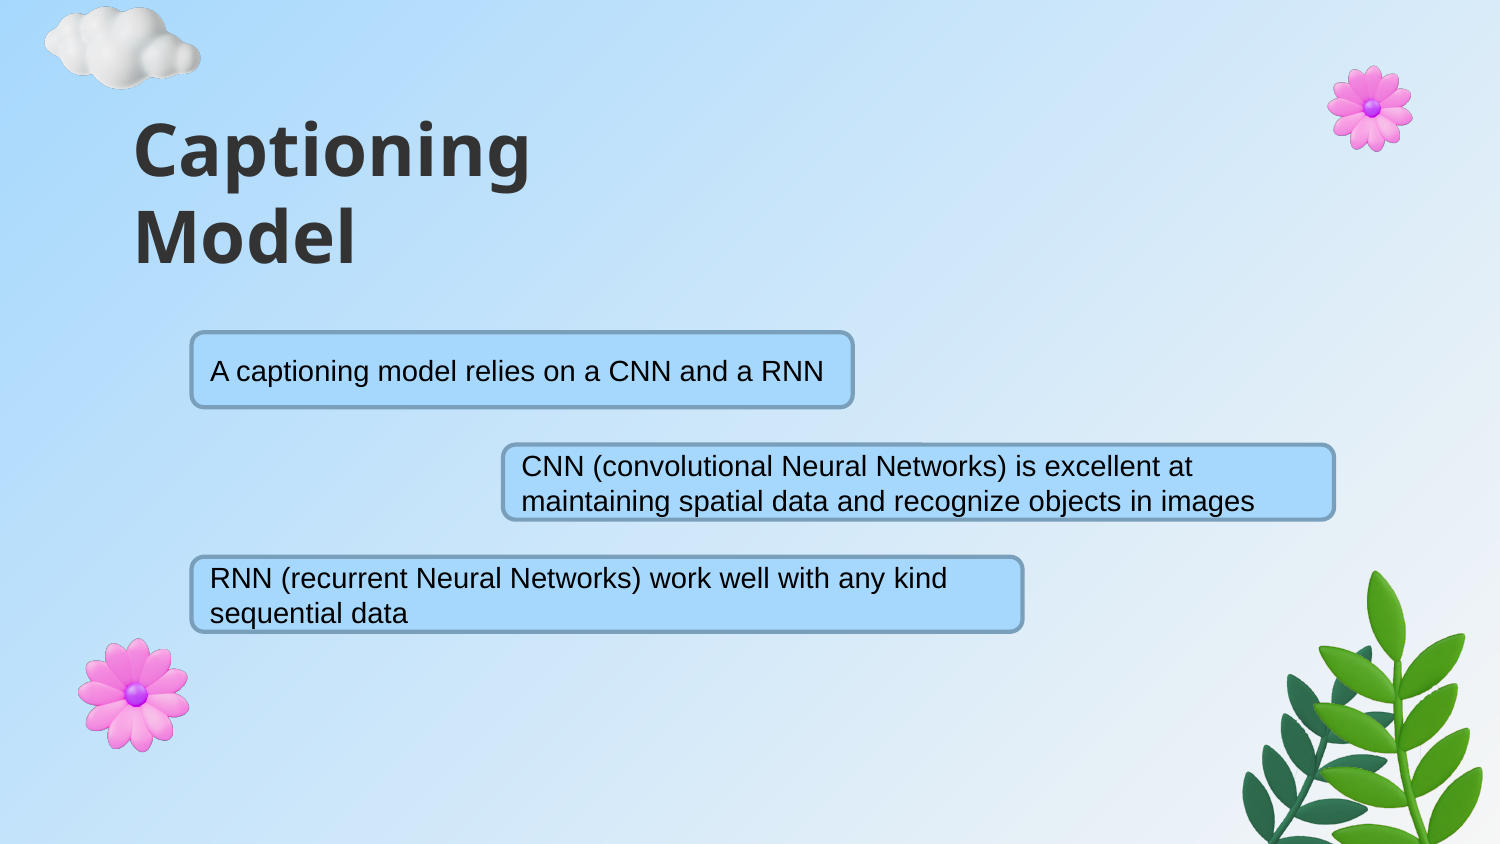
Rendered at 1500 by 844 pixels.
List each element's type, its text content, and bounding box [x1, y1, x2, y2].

picture [29, 0, 205, 91]
picture [1324, 63, 1415, 155]
picture [1220, 561, 1488, 844]
title Captioning Model [116, 88, 716, 285]
text_box RNN (recurrent Neural Networks) work well with any kind sequential data [189, 554, 1025, 634]
text_box CNN (convolutional Neural Networks) is excellent at maintaining spatial data and recognize objects in images [500, 442, 1337, 522]
text_box A captioning model relies on a CNN and a RNN [189, 330, 855, 410]
picture [74, 634, 192, 755]
